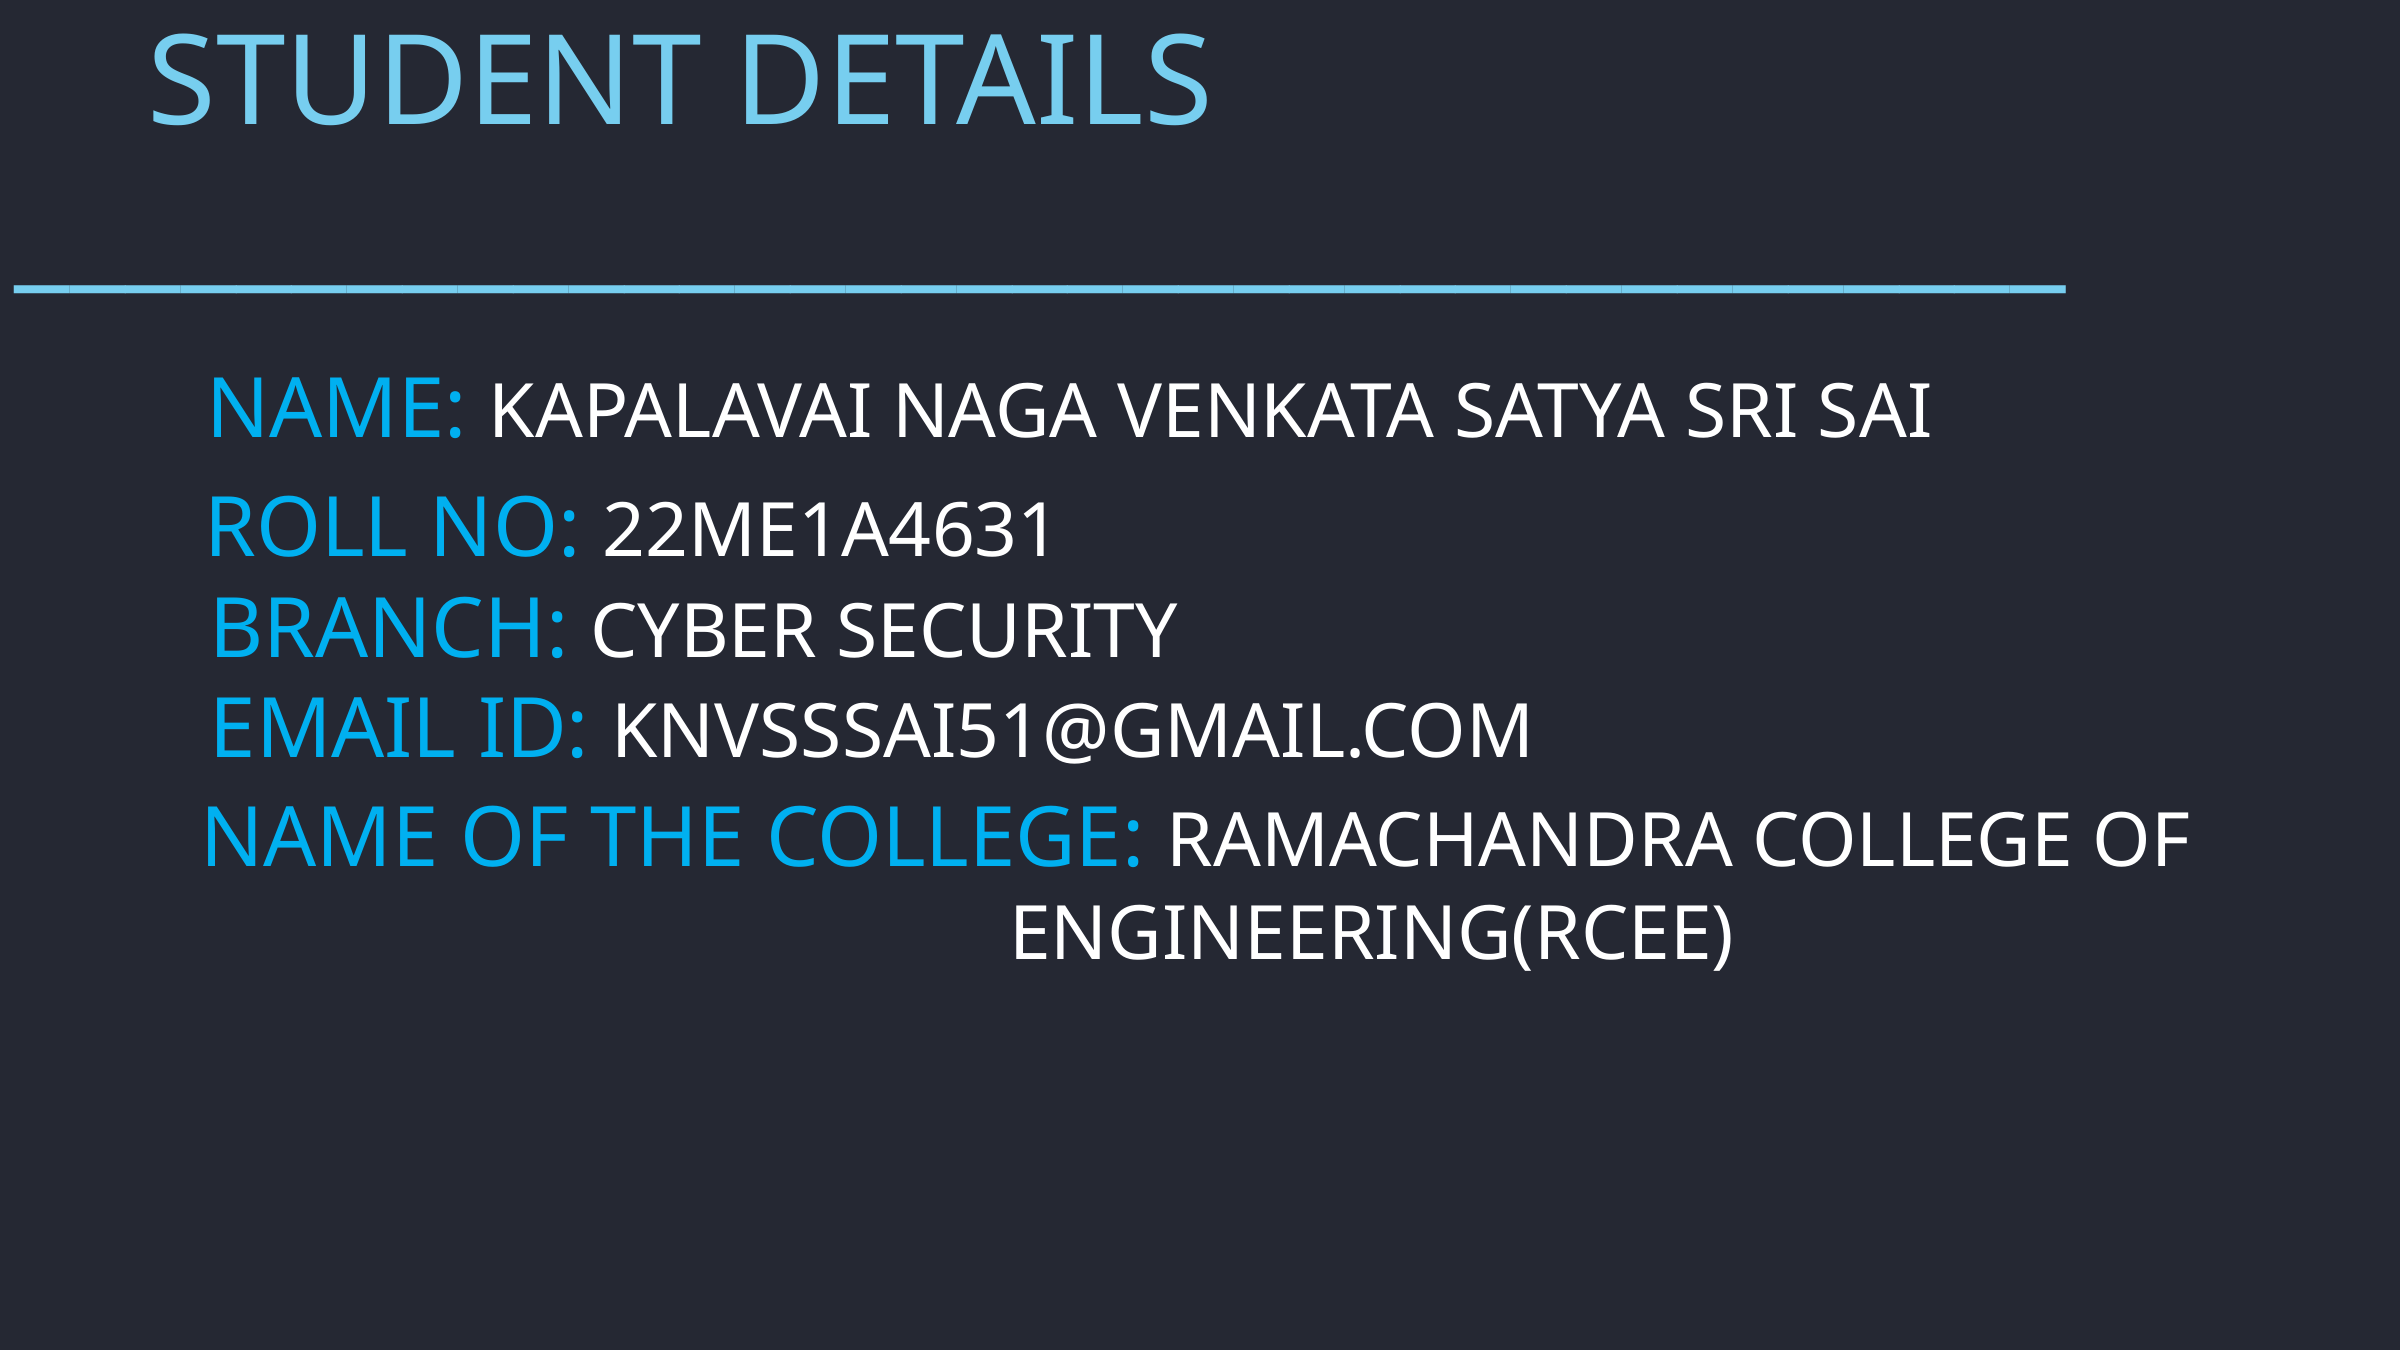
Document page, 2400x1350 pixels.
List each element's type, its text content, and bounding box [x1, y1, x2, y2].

text_box STUDENT DETAILS _____________________________________ NAME: KAPALAVAI NAGA VENKATA SATYA SRI SAI ROLL NO: 22ME1A4631 BRANCH: CYBER SECURITY EMAIL ID: KNVSSSAI51@GMAIL.COM NAME OF THE COLLEGE: RAMACHANDRA COLLEGE OF ENGINEERING(RCEE) [0, 0, 2400, 1350]
text_box [137, 617, 1062, 733]
